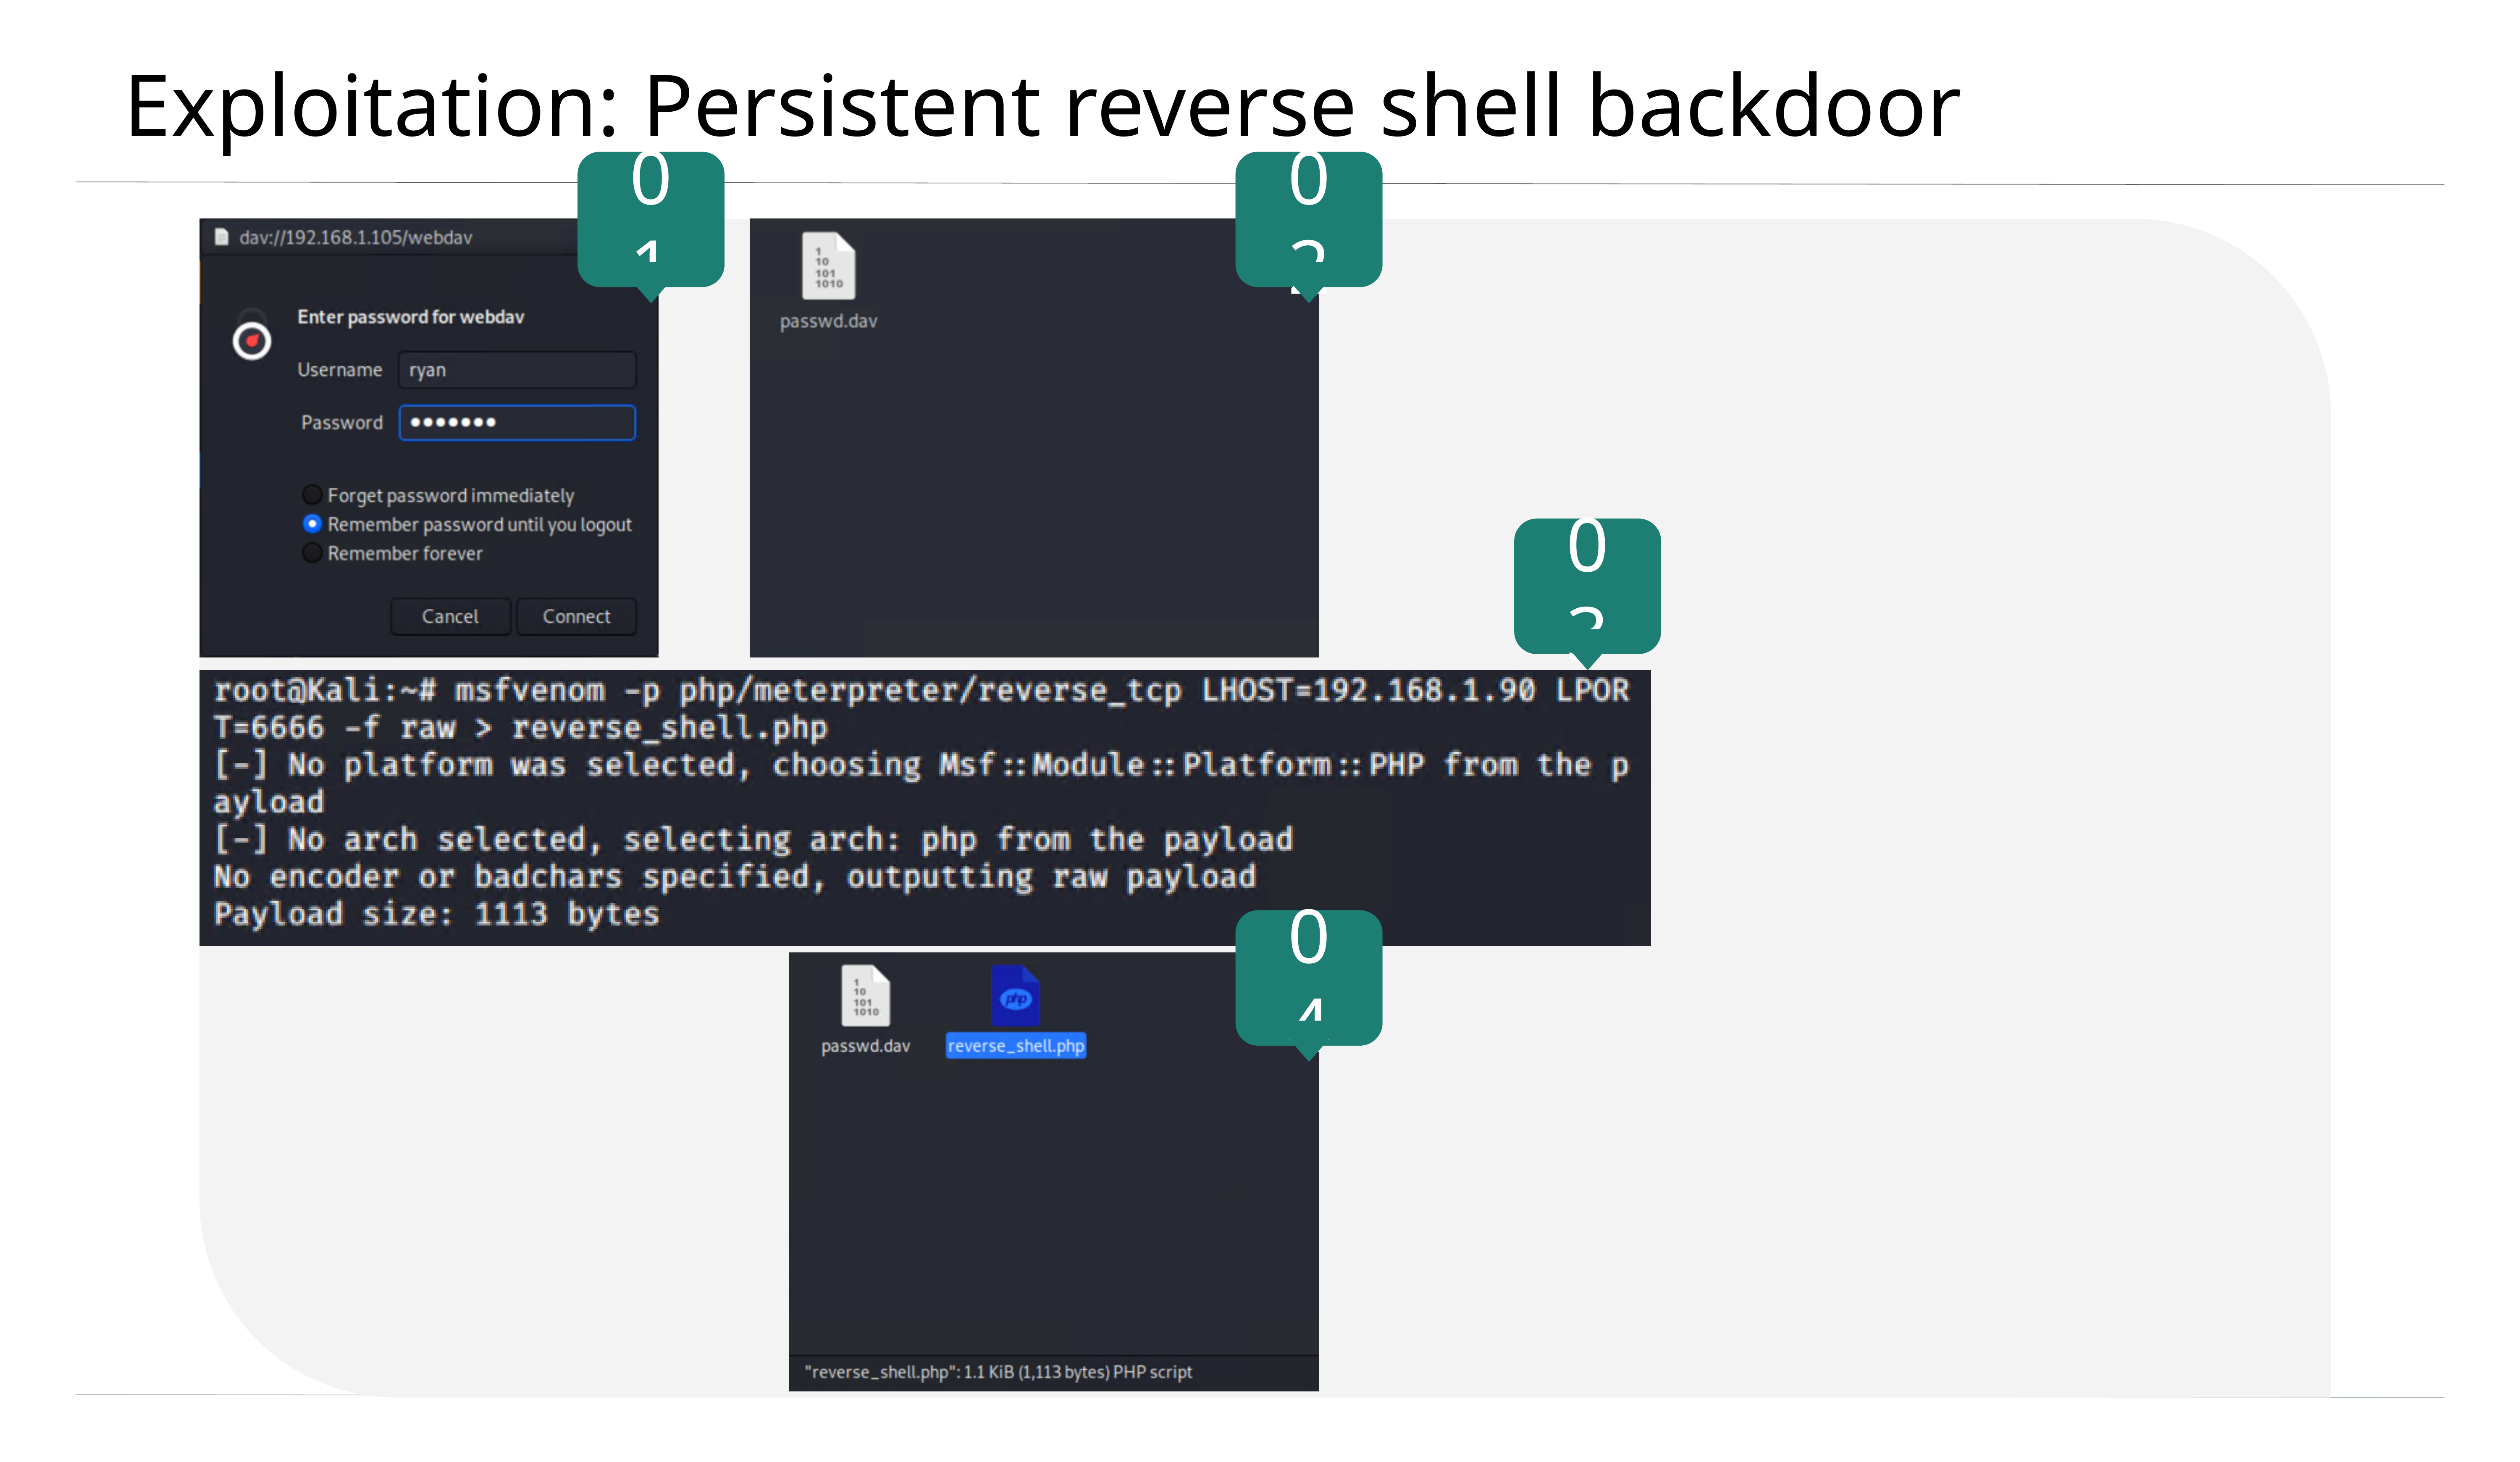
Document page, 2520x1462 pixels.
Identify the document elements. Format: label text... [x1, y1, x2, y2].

picture [199, 670, 1651, 947]
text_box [1514, 518, 1662, 671]
text_box [200, 218, 2331, 1398]
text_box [1235, 151, 1383, 304]
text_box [577, 151, 725, 304]
picture [750, 218, 1319, 657]
title Exploitation: Persistent reverse shell backdoor [0, 0, 2520, 152]
picture [200, 218, 659, 657]
picture [789, 952, 1319, 1391]
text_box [1235, 910, 1383, 1062]
